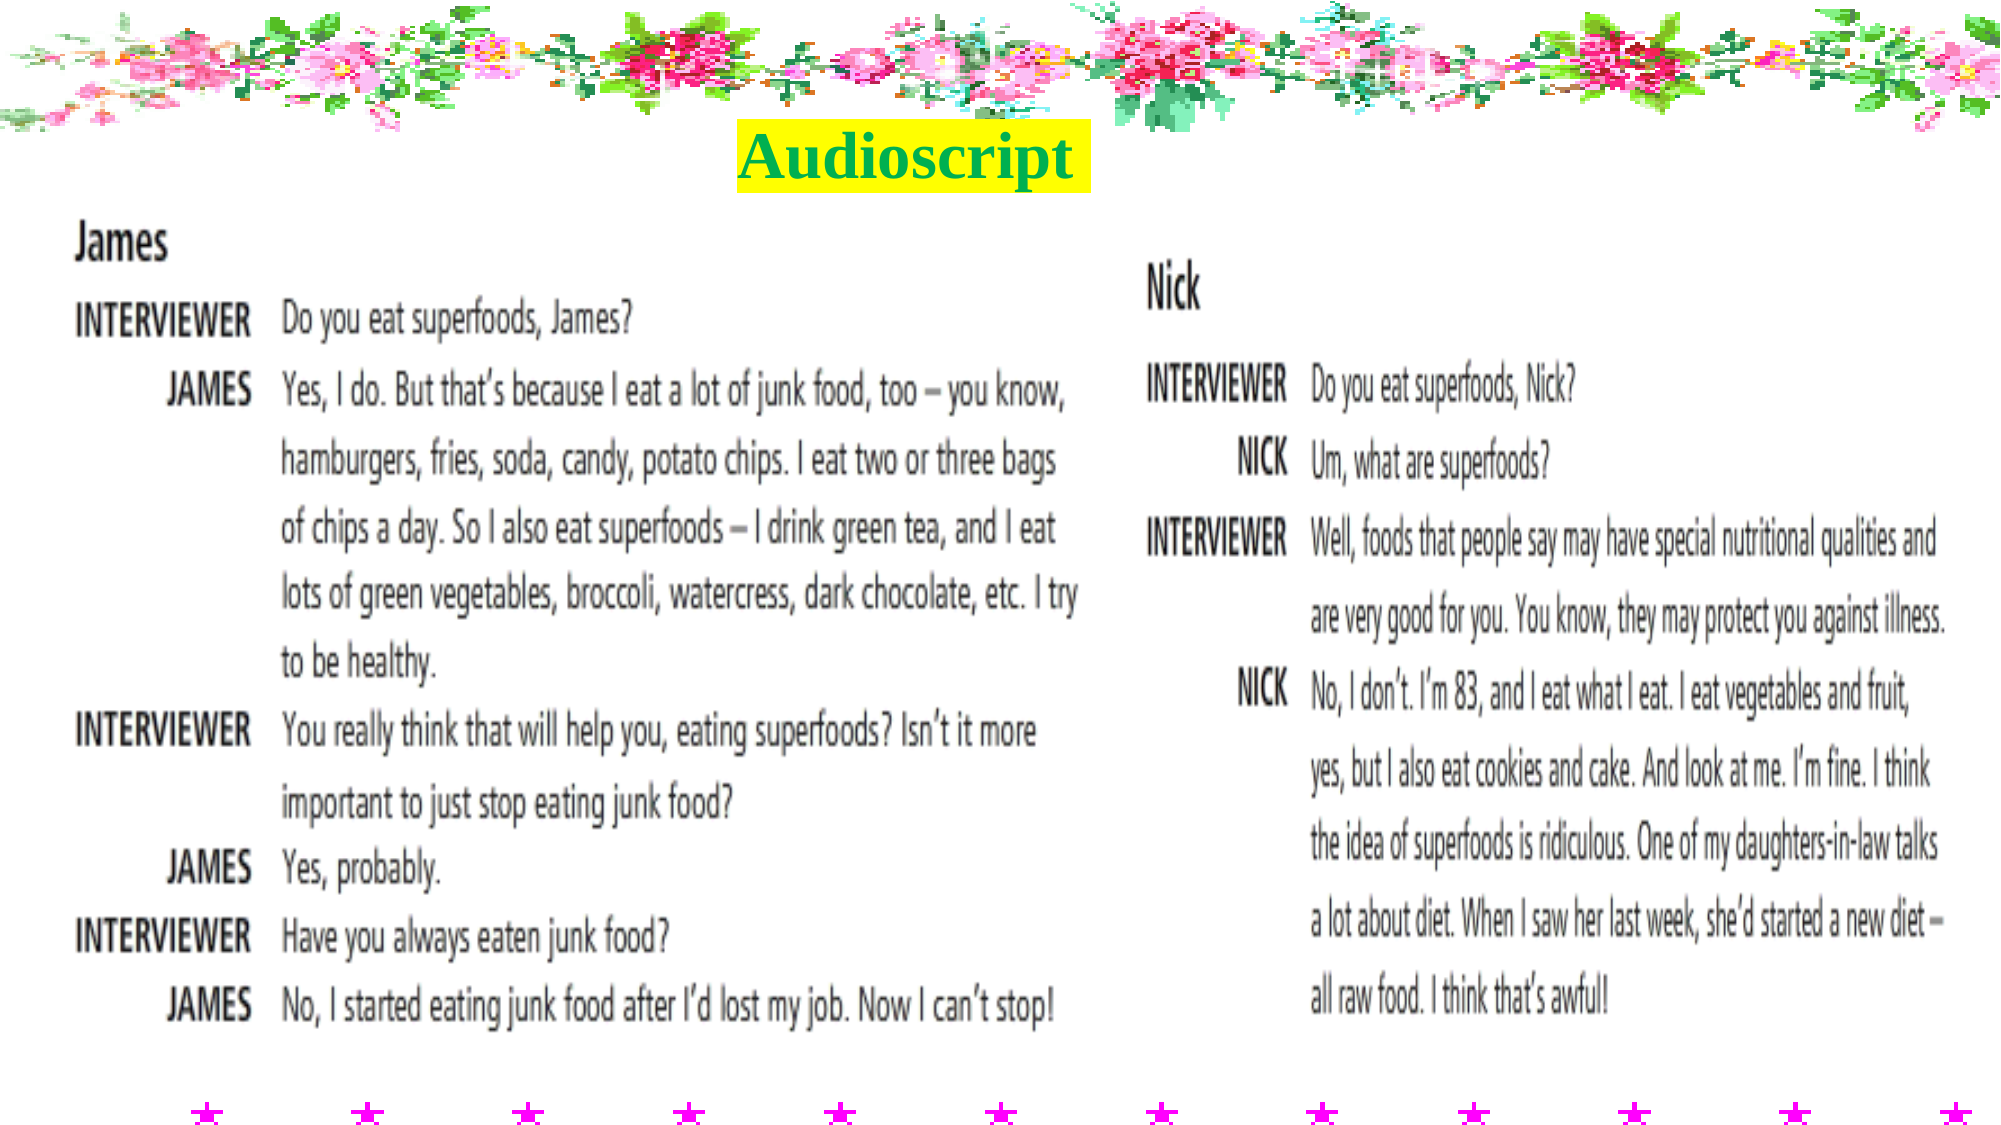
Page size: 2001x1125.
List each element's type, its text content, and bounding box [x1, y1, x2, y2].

picture [1133, 226, 1966, 1053]
picture [0, 1, 2000, 135]
picture [56, 190, 1083, 1053]
picture [26, 1066, 2000, 1125]
text_box Audioscript [713, 104, 1116, 199]
